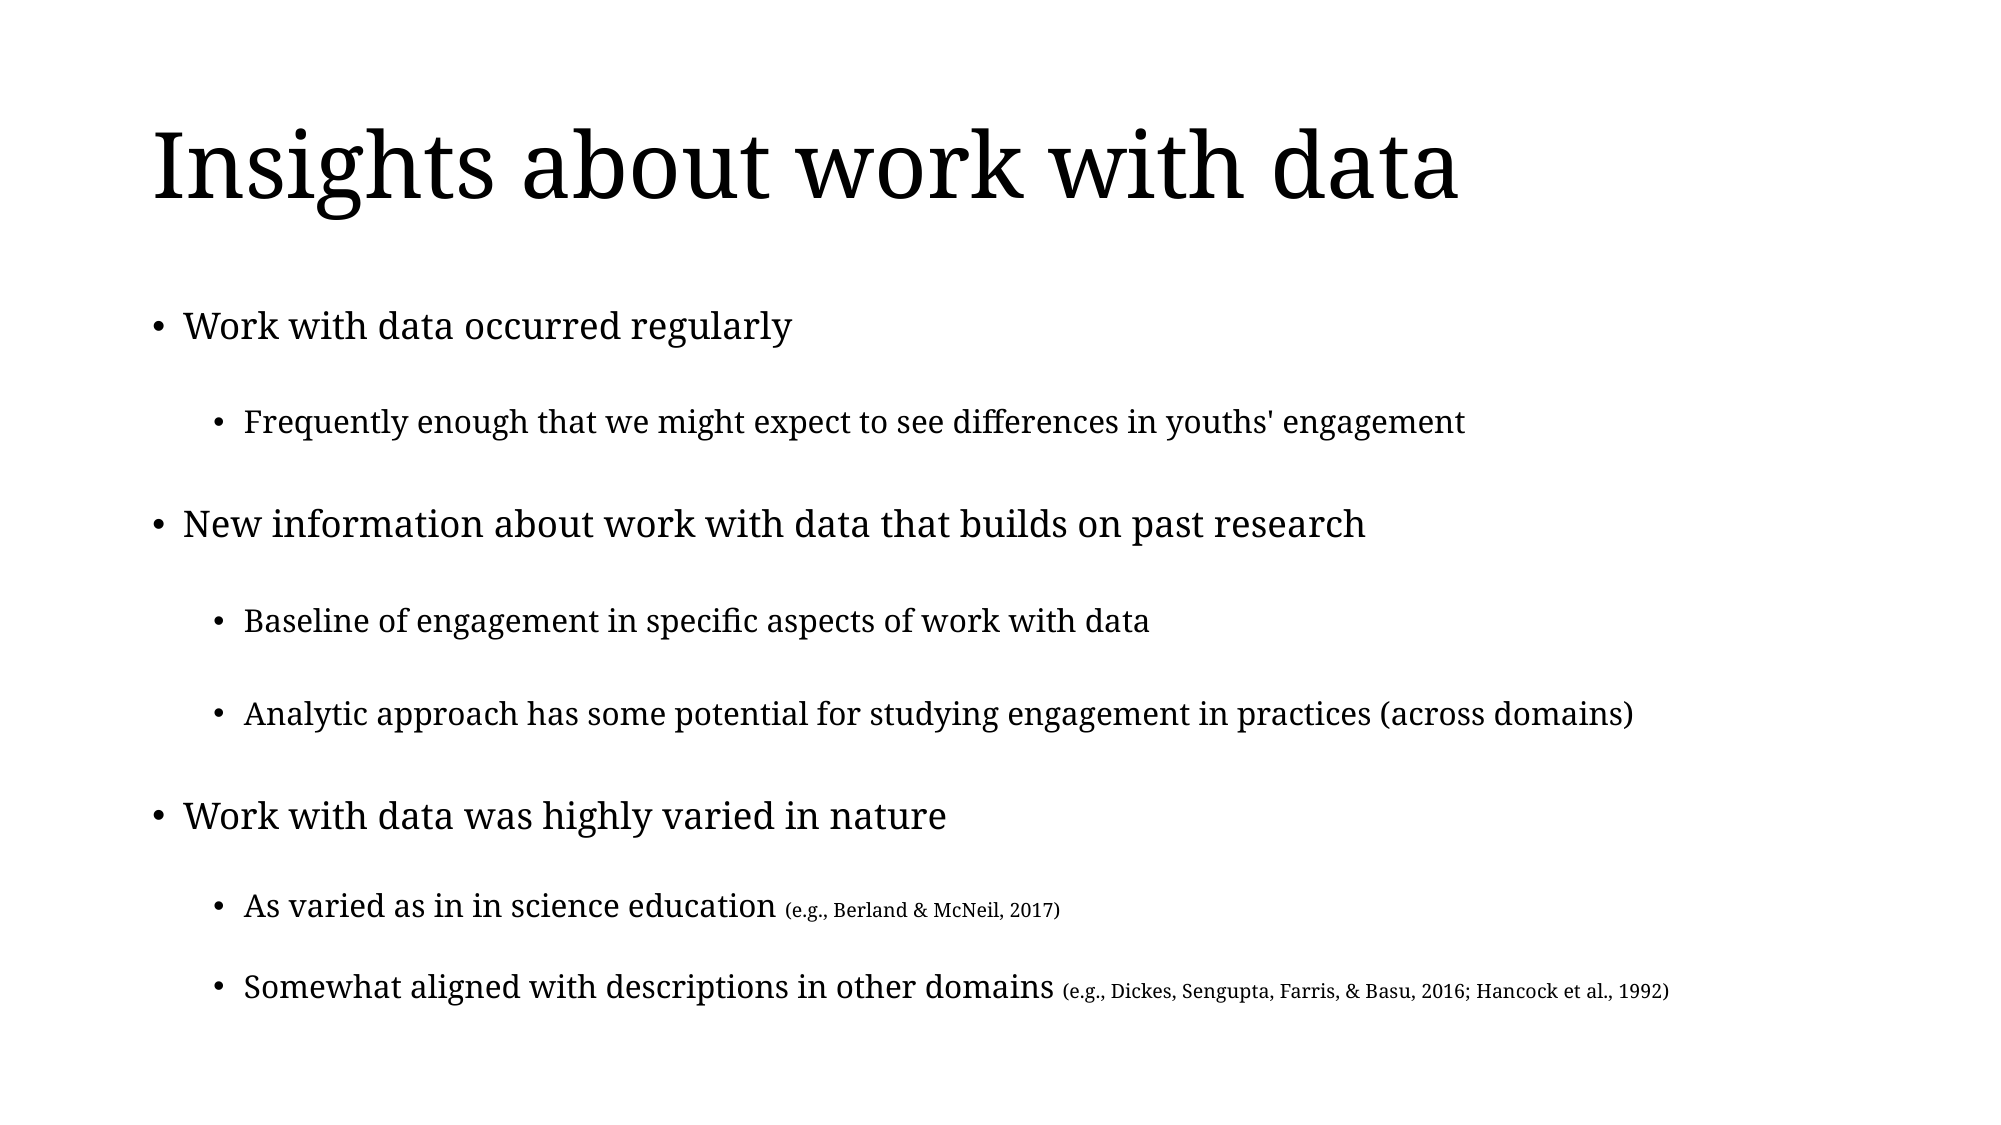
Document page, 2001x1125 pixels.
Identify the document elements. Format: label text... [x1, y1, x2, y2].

list Work with data occurred regularly Frequently enough that we might expect to see differences in youths' engagement New information about work with data that builds on past research Baseline of engagement in specific aspects of work with data Analytic approach has some potential for studying engagement in practices (across domains) Work with data was highly varied in nature As varied as in in science education (e.g., Berland & McNeil, 2017) Somewhat aligned with descriptions in other domains (e.g., Dickes, Sengupta, Farris, & Basu, 2016; Hancock et al., 1992) [137, 299, 1974, 1014]
title Insights about work with data [137, 59, 1863, 278]
